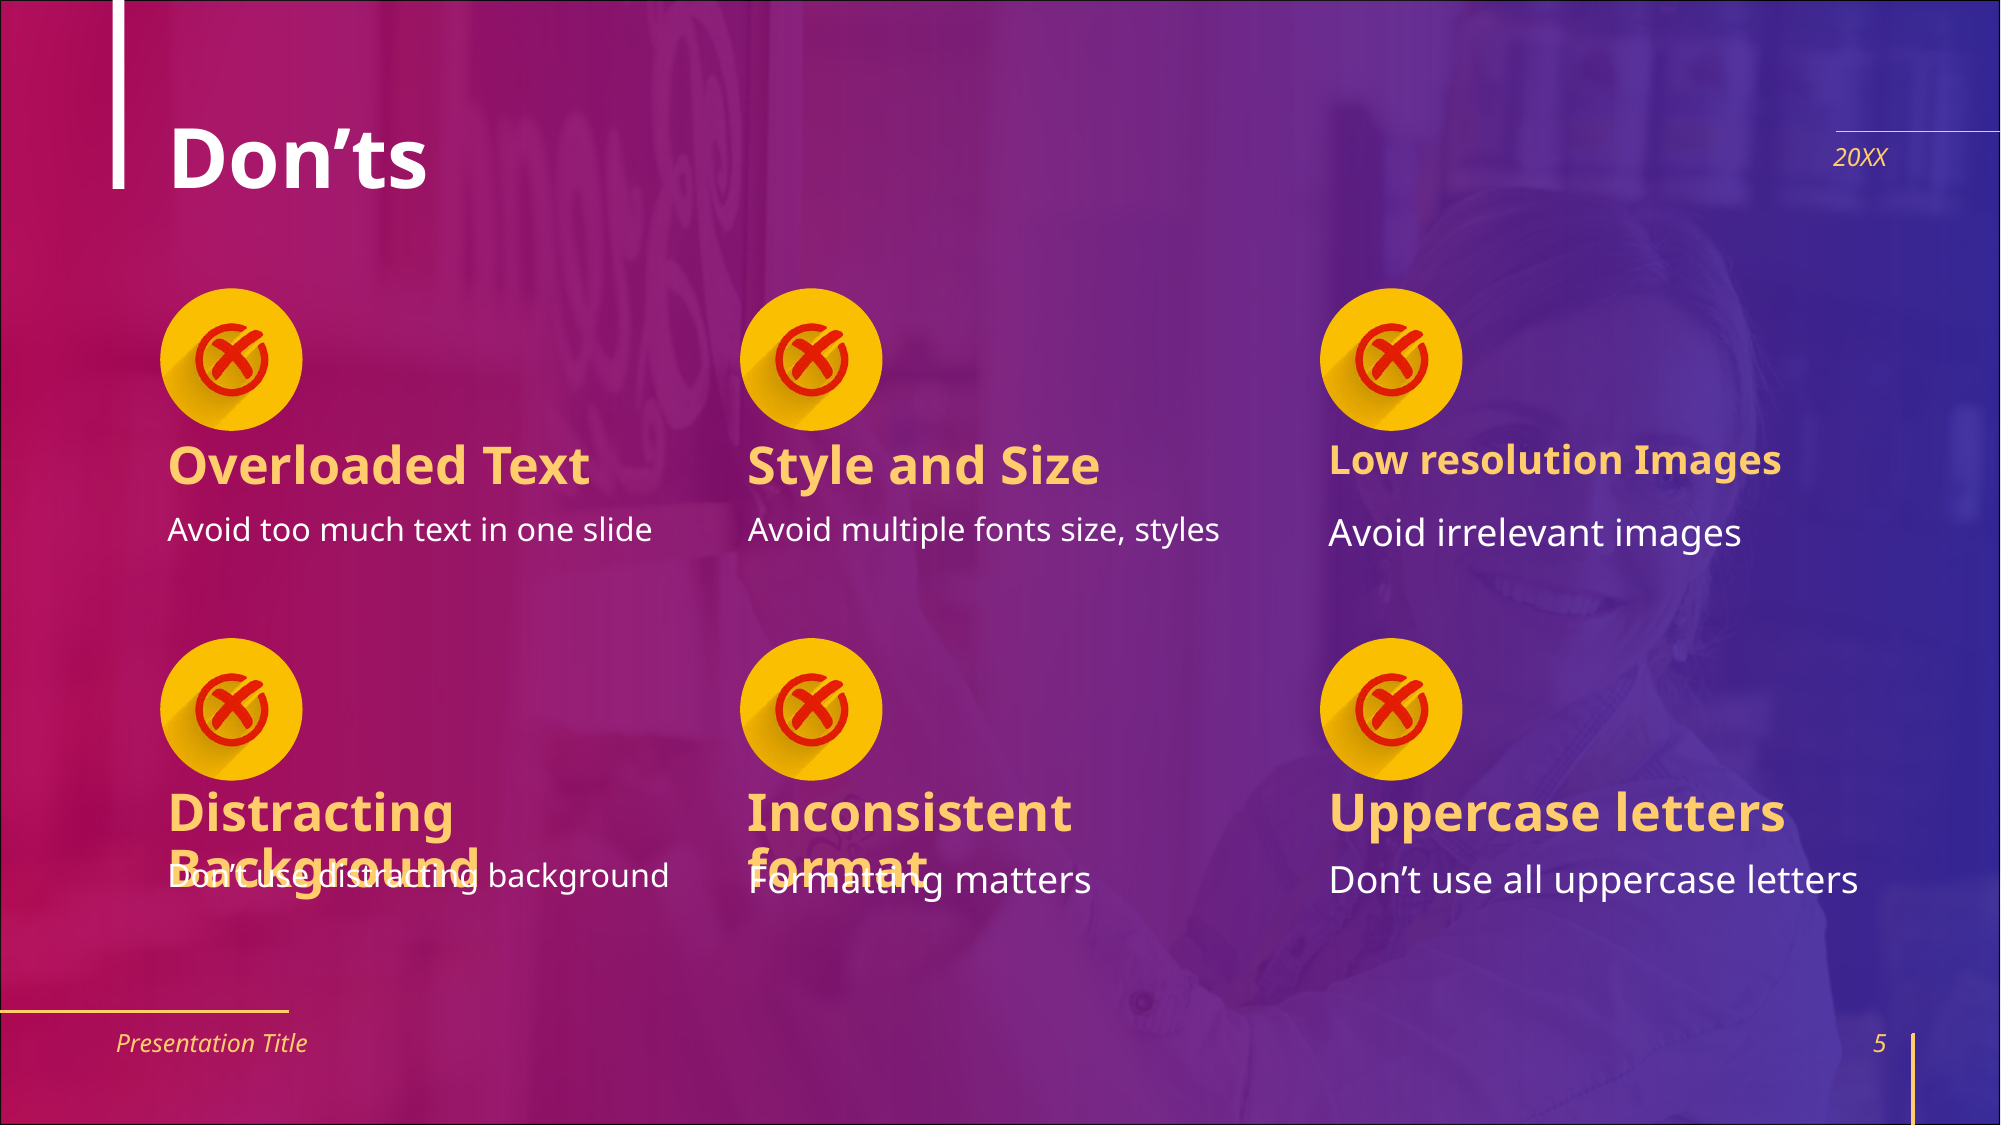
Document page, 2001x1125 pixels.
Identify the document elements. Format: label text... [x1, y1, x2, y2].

picture [160, 638, 303, 781]
list Avoid multiple fonts size, styles [732, 501, 1268, 584]
picture [160, 288, 303, 431]
list Distracting Background [152, 778, 687, 848]
list Avoid too much text in one slide [152, 501, 687, 584]
list Don’t use distracting background [152, 848, 687, 931]
list Uppercase letters [1313, 778, 1848, 848]
list Formatting matters [732, 848, 1268, 931]
list Low resolution Images [1313, 432, 1875, 501]
picture [740, 288, 883, 431]
list Don’t use all uppercase letters [1313, 848, 1875, 931]
list Overloaded Text [152, 432, 687, 501]
title Don’ts [152, 99, 930, 214]
picture [740, 638, 883, 781]
list Style and Size [732, 432, 1268, 501]
list Inconsistent format [732, 778, 1268, 848]
picture [1320, 288, 1463, 431]
list Avoid irrelevant images [1313, 501, 1919, 584]
picture [1320, 638, 1463, 781]
footer Presentation Title [100, 1015, 636, 1075]
list 20XX [1818, 137, 1919, 192]
slide_number 5 [1451, 1015, 1902, 1075]
